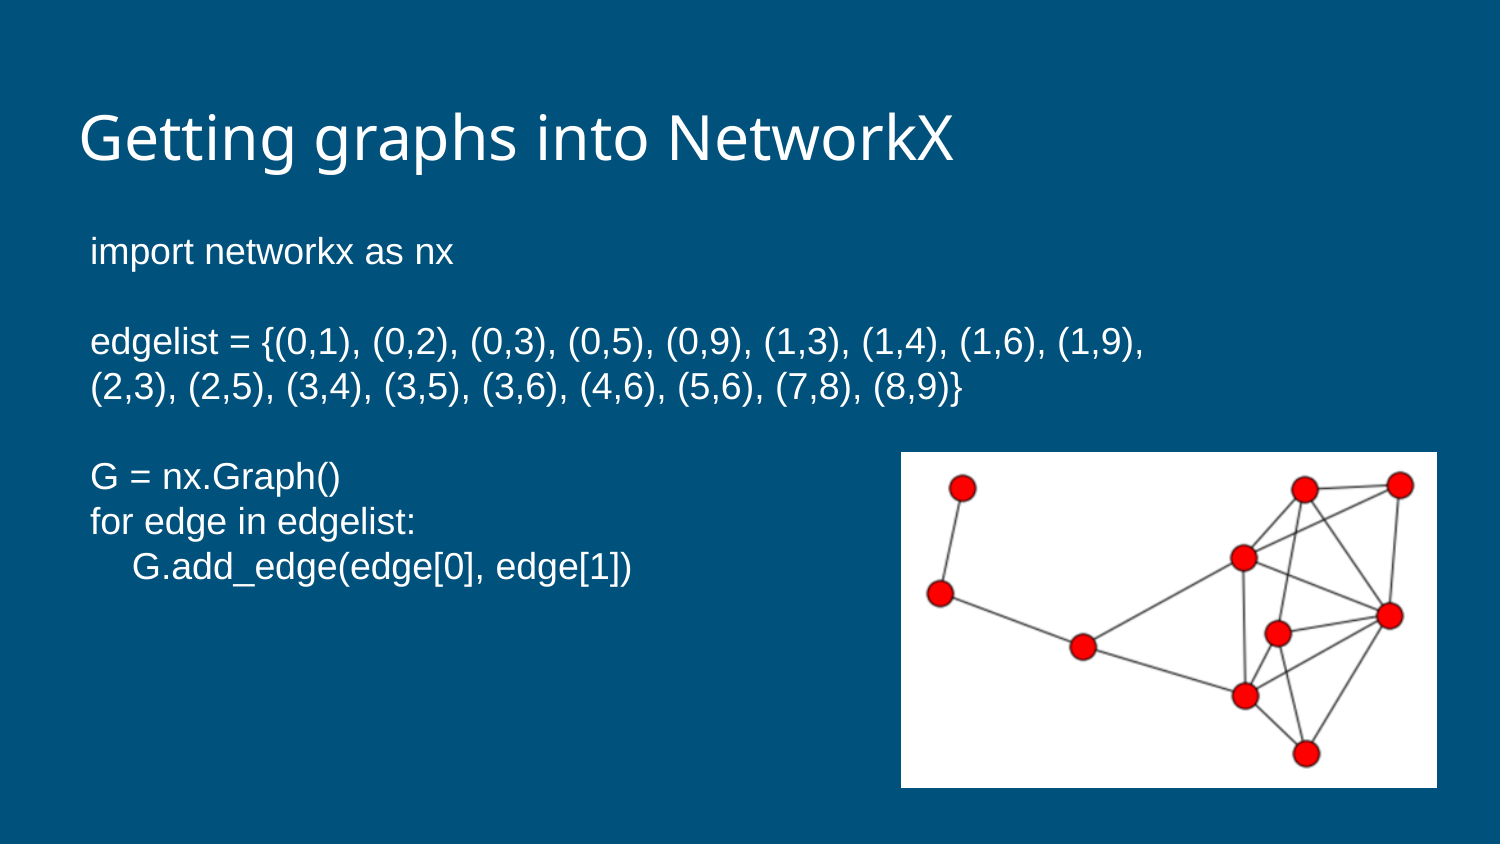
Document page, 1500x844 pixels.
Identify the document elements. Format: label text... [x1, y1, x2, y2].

title Getting graphs into NetworkX [63, 75, 1437, 188]
text_box import networkx as nx edgelist = {(0,1), (0,2), (0,3), (0,5), (0,9), (1,3), (1,4), (1,6), (1,9), (2,3), (2,5), (3,4), (3,5), (3,6), (4,6), (5,6), (7,8), (8,9)} G = nx.Graph() for edge in edgelist: G.add_edge(edge[0], edge[1]) [74, 212, 1191, 705]
picture [902, 453, 1436, 787]
